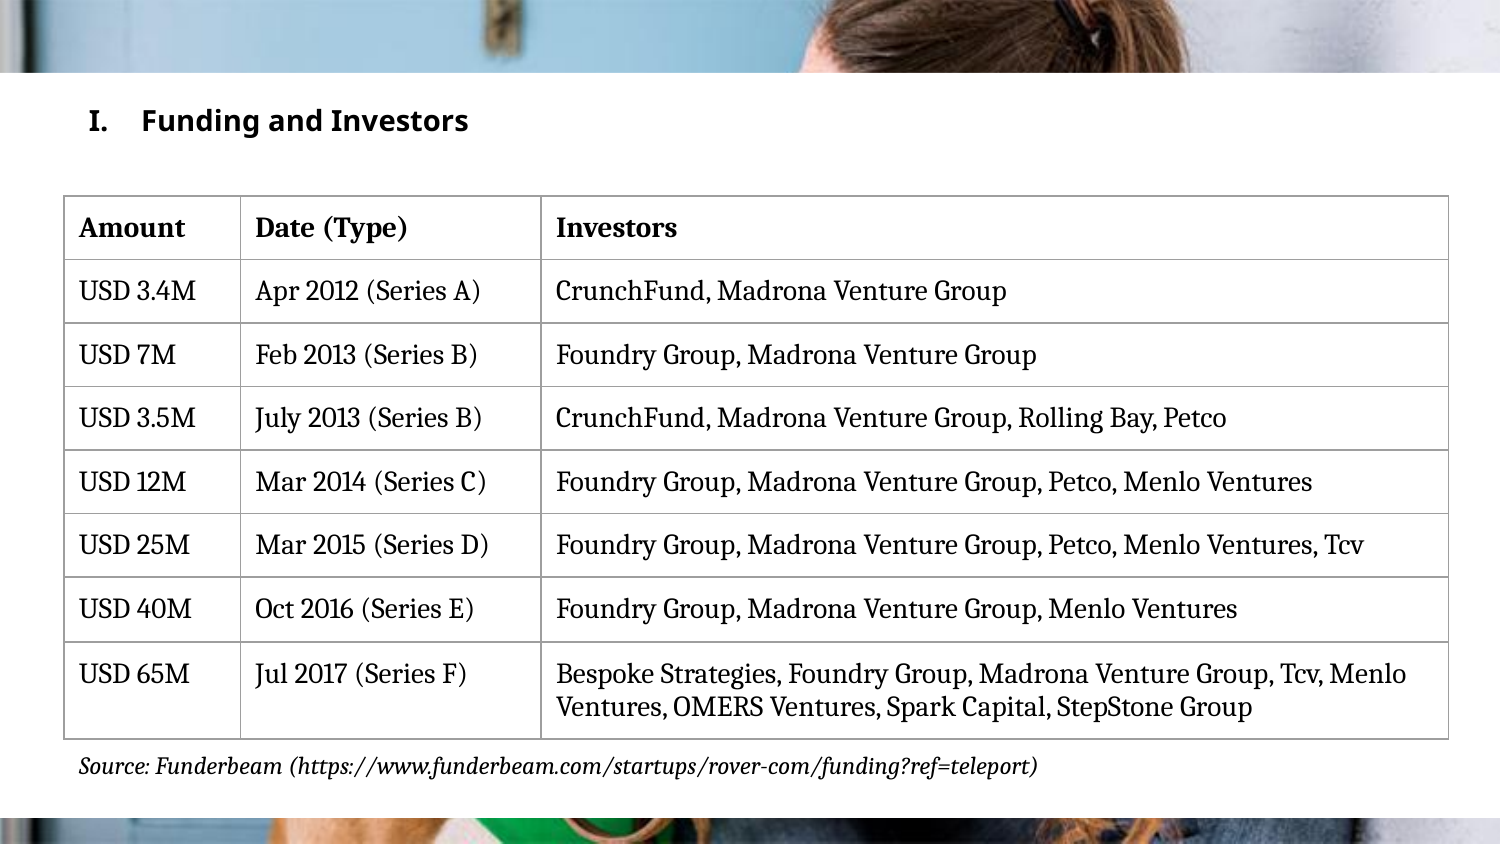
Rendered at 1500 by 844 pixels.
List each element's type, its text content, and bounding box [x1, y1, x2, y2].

table_cell Jul 2017 (Series F) [241, 643, 540, 738]
text_box [0, 72, 1500, 818]
table_cell Foundry Group, Madrona Venture Group, Petco, Menlo Ventures [542, 451, 1448, 513]
table_header Investors [542, 197, 1448, 259]
table_header Date (Type) [241, 197, 540, 259]
title Source: Funderbeam (https://www.funderbeam.com/startups/rover-com/funding?ref=teleport) [64, 741, 1449, 789]
table_cell Apr 2012 (Series A) [241, 260, 540, 322]
table_cell USD 7M [65, 324, 240, 386]
picture [0, 0, 1500, 72]
table_cell Bespoke Strategies, Foundry Group, Madrona Venture Group, Tcv, Menlo Ventures, OMERS Ventures, Spark Capital, StepStone Group [542, 643, 1448, 738]
table_cell Foundry Group, Madrona Venture Group, Petco, Menlo Ventures, Tcv [542, 514, 1448, 576]
table_cell USD 3.4M [65, 260, 240, 322]
table_header Amount [65, 197, 240, 259]
table_cell Foundry Group, Madrona Venture Group, Menlo Ventures [542, 578, 1448, 641]
title Funding and Investors [51, 72, 1449, 167]
table_cell USD 25M [65, 514, 240, 576]
table_cell July 2013 (Series B) [241, 387, 540, 449]
table_cell USD 40M [65, 578, 240, 641]
table_cell Mar 2014 (Series C) [241, 451, 540, 513]
table_cell USD 3.5M [65, 387, 240, 449]
table_cell CrunchFund, Madrona Venture Group [542, 260, 1448, 322]
picture [0, 818, 1500, 844]
table_cell USD 12M [65, 451, 240, 513]
table_cell USD 65M [65, 643, 240, 738]
table_cell Oct 2016 (Series E) [241, 578, 540, 641]
table_cell Foundry Group, Madrona Venture Group [542, 324, 1448, 386]
table_cell Mar 2015 (Series D) [241, 514, 540, 576]
table_cell Feb 2013 (Series B) [241, 324, 540, 386]
table_cell CrunchFund, Madrona Venture Group, Rolling Bay, Petco [542, 387, 1448, 449]
